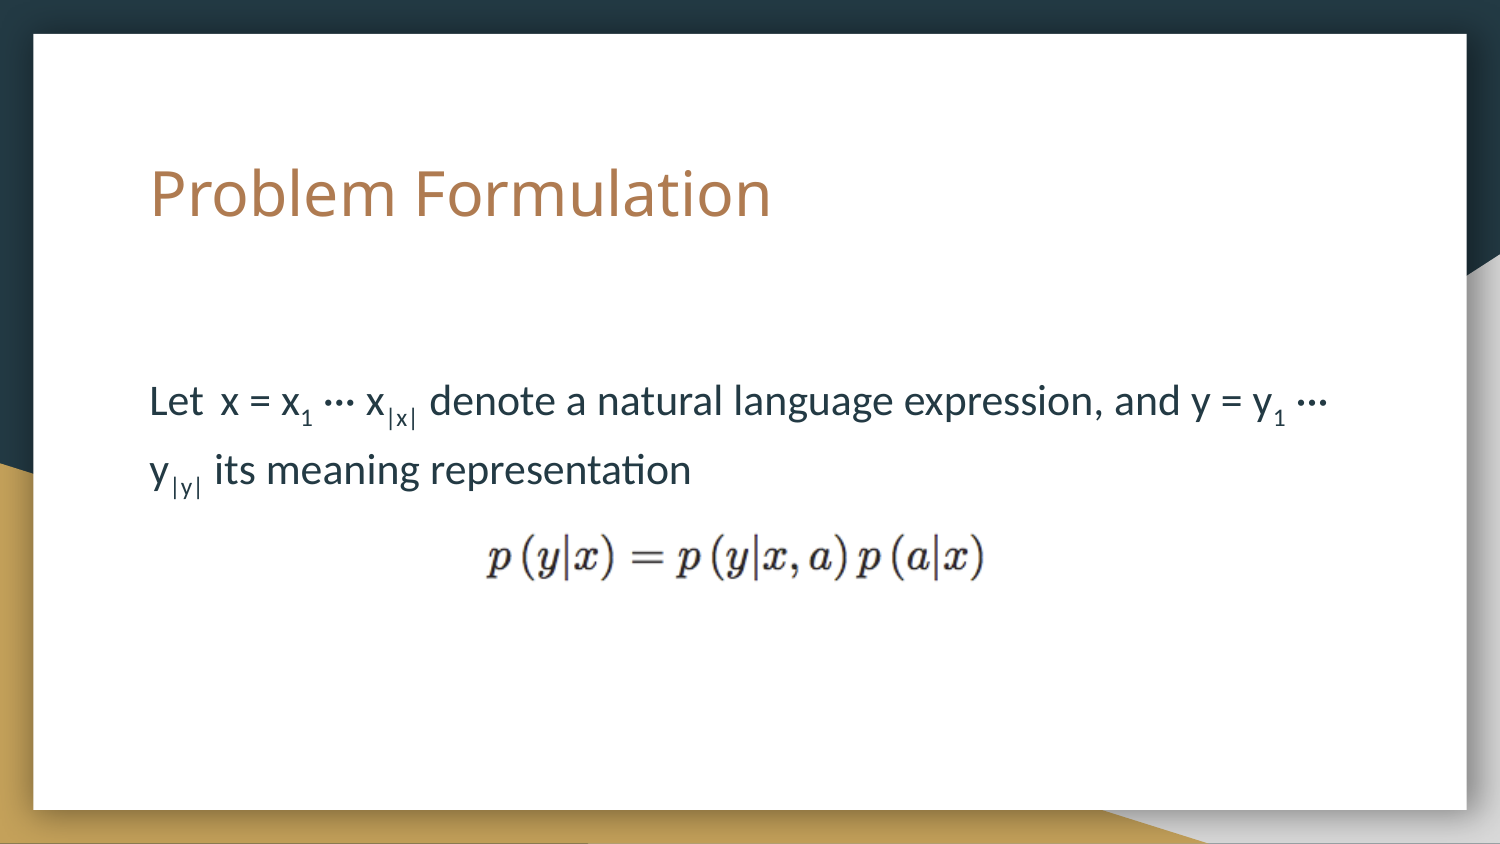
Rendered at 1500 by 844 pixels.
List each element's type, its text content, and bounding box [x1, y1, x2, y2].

list Let x = x1 ··· x|x| denote a natural language expression, and y = y1 ··· y|y| its meaning representation [134, 326, 1366, 729]
title Problem Formulation [134, 138, 1366, 296]
picture [454, 527, 1046, 588]
